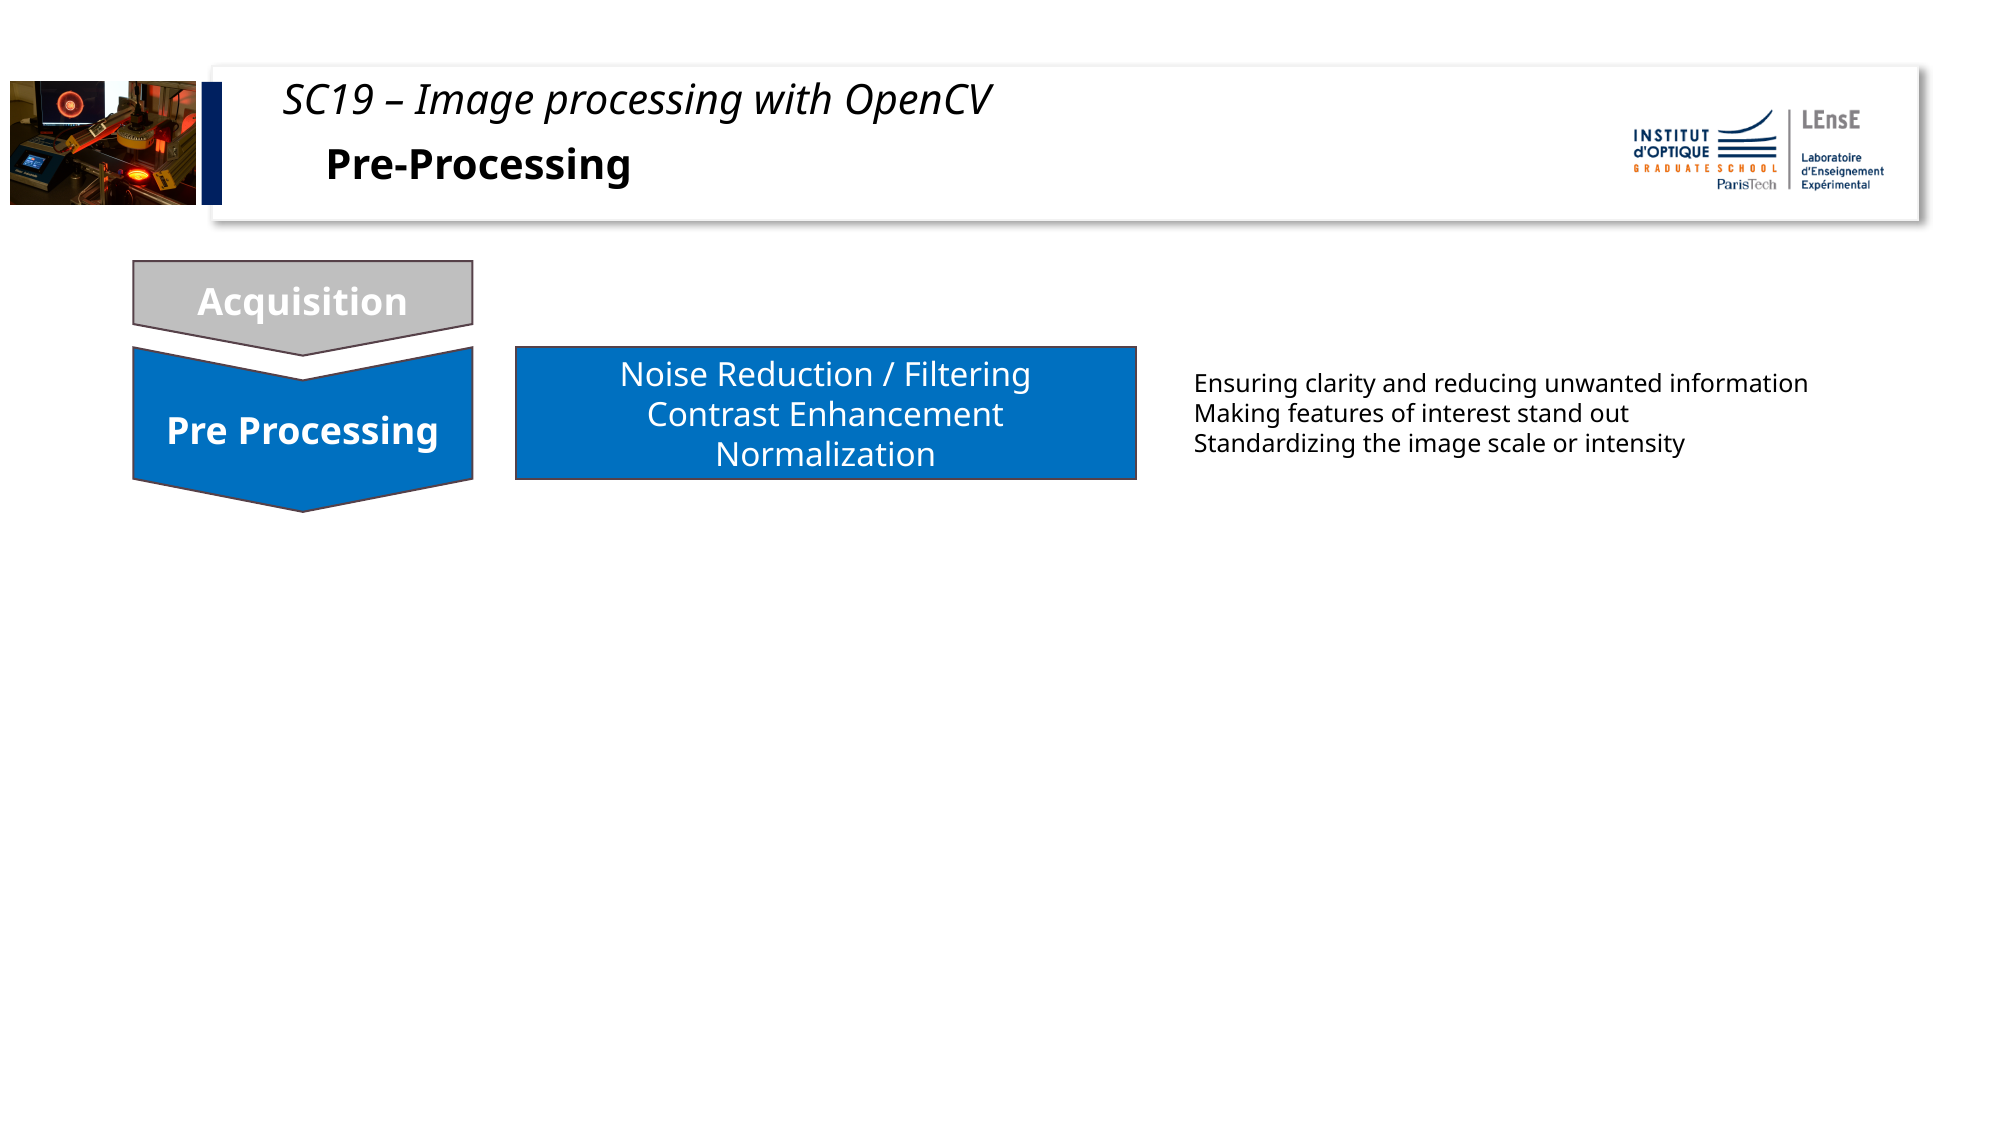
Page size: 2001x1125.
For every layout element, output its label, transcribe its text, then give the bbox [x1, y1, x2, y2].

text_box [211, 65, 1919, 221]
picture [10, 81, 196, 205]
text_box SC19 – Image processing with OpenCV [267, 71, 1641, 187]
text_box Ensuring clarity and reducing unwanted information Making features of interest stand out Standardizing the image scale or intensity [1179, 360, 1935, 465]
text_box Pre-Processing [310, 130, 1342, 196]
text_box [201, 81, 223, 206]
text_box Pre Processing [132, 346, 474, 513]
picture [1608, 83, 1909, 207]
text_box Noise Reduction / Filtering Contrast Enhancement Normalization [515, 346, 1137, 480]
text_box Acquisition [132, 260, 474, 357]
